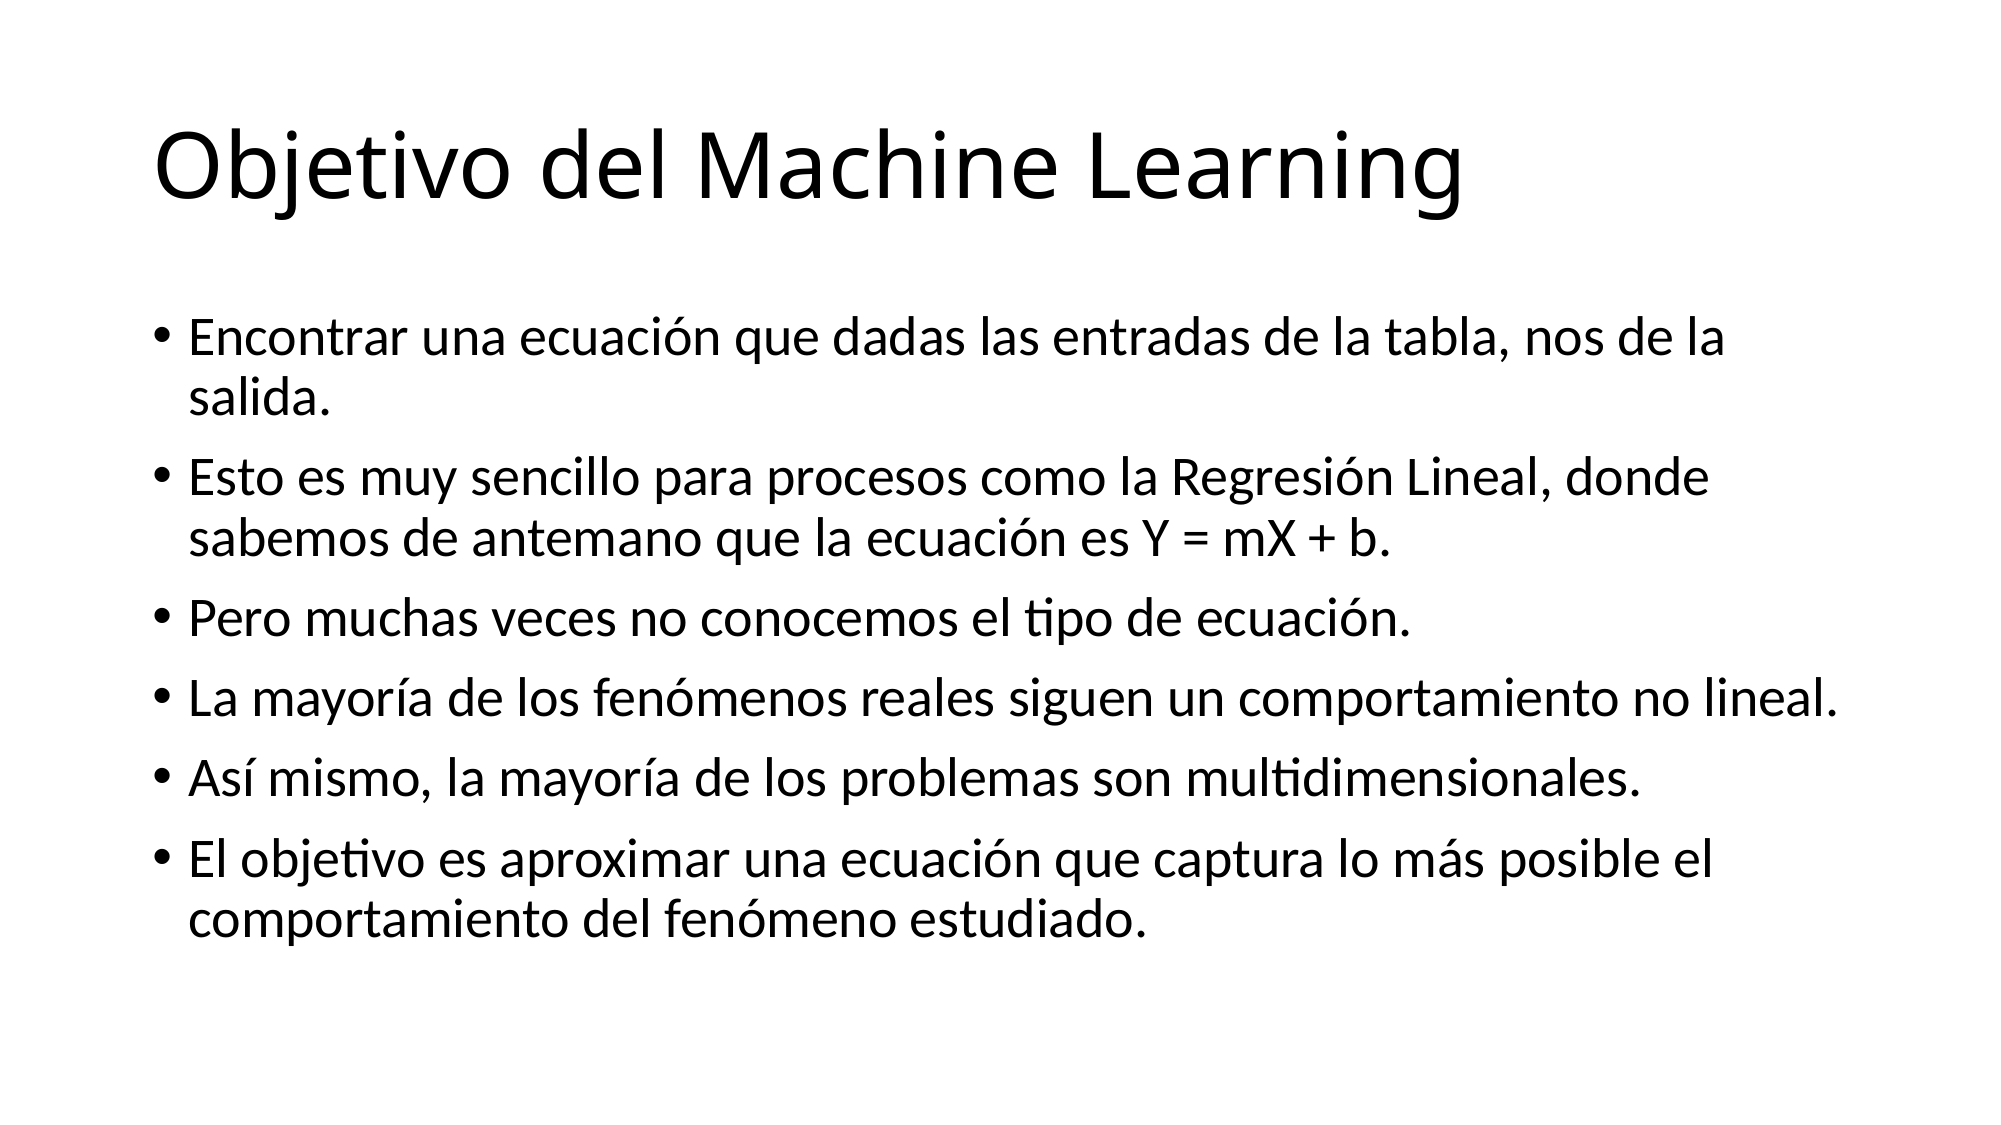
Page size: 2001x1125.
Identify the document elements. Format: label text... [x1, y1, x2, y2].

list Encontrar una ecuación que dadas las entradas de la tabla, nos de la salida. Esto es muy sencillo para procesos como la Regresión Lineal, donde sabemos de antemano que la ecuación es Y = mX + b. Pero muchas veces no conocemos el tipo de ecuación. La mayoría de los fenómenos reales siguen un comportamiento no lineal. Así mismo, la mayoría de los problemas son multidimensionales. El objetivo es aproximar una ecuación que captura lo más posible el comportamiento del fenómeno estudiado. [137, 299, 1863, 1014]
title Objetivo del Machine Learning [137, 59, 1863, 278]
